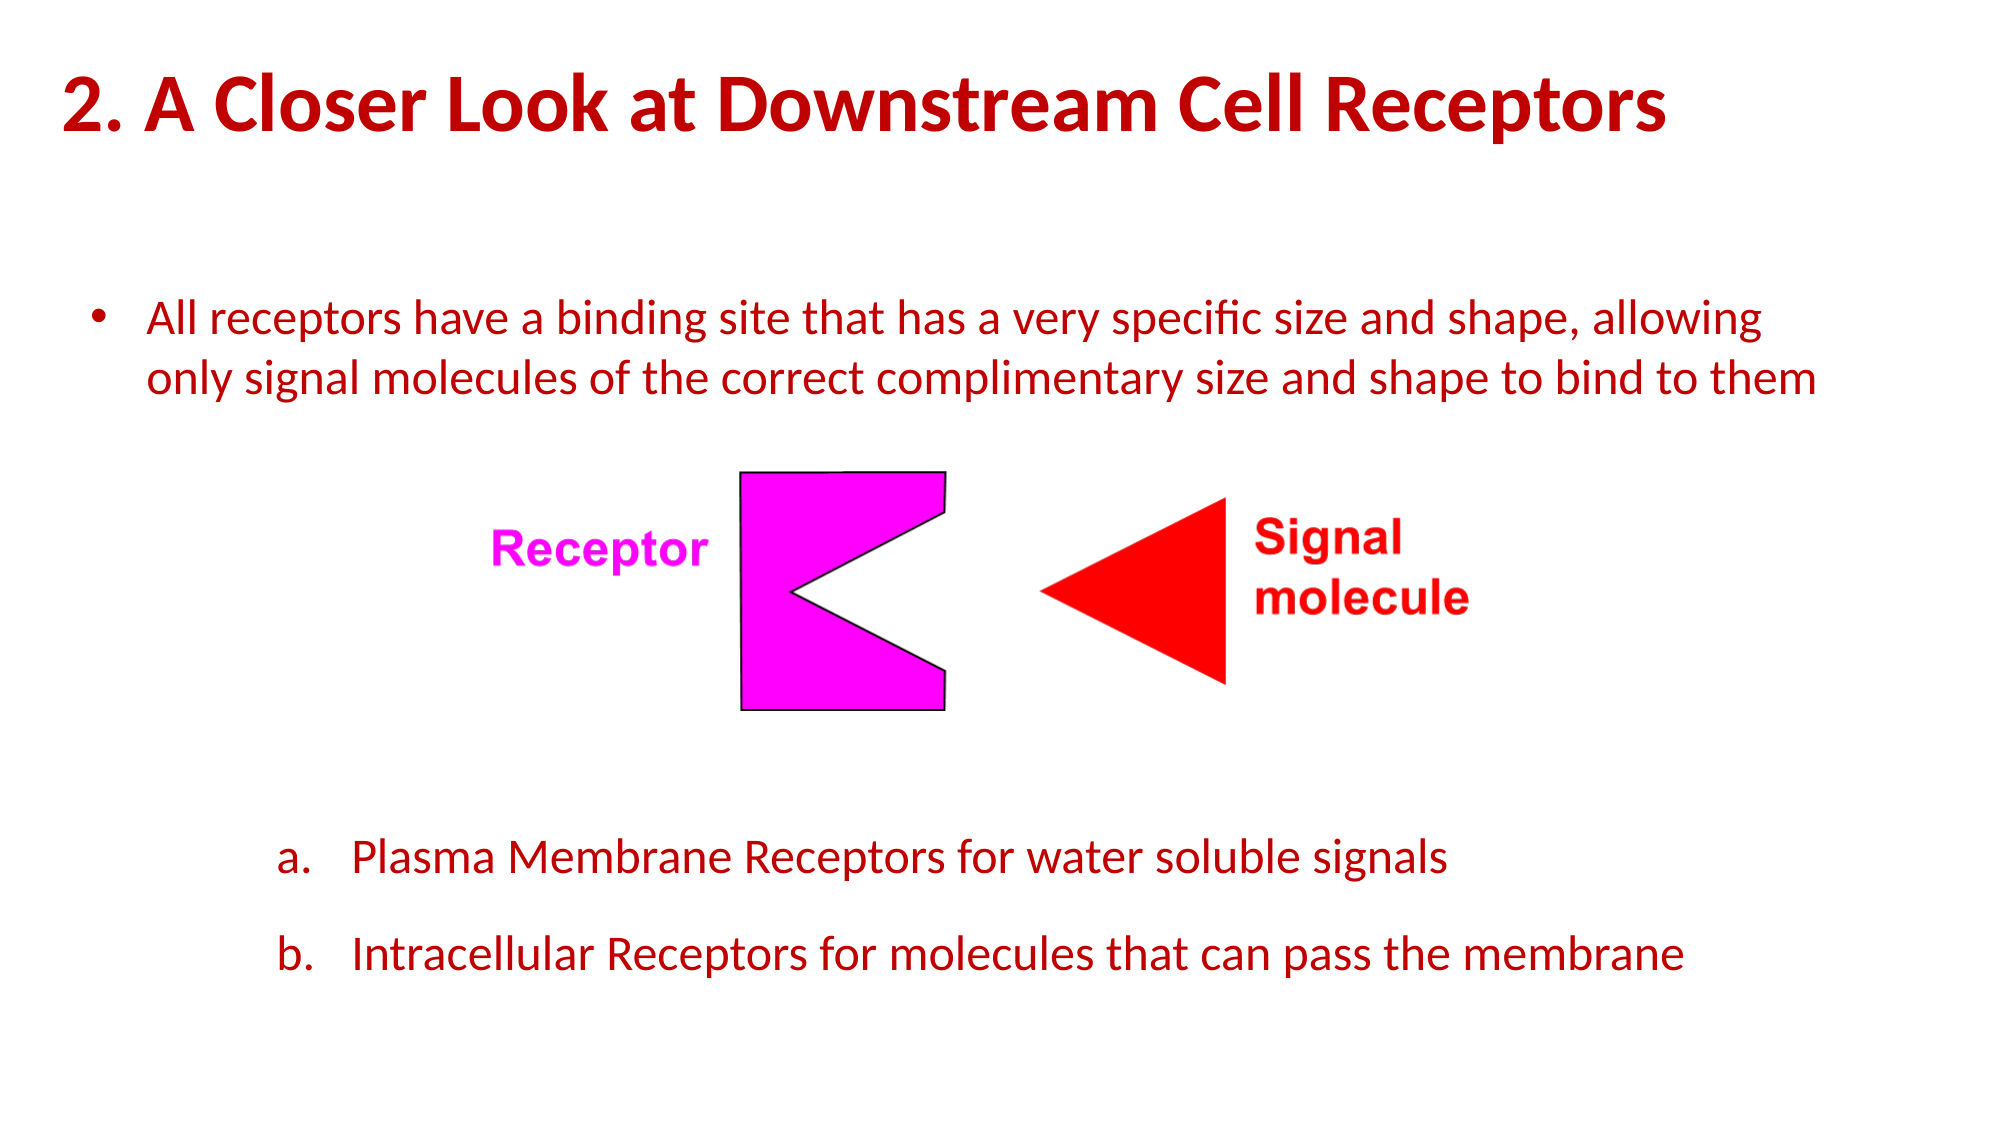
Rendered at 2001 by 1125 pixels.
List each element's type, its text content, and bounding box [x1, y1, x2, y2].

text_box Plasma Membrane Receptors for water soluble signals Intracellular Receptors for molecules that can pass the membrane [261, 815, 1799, 990]
text_box All receptors have a binding site that has a very specific size and shape, allowing only signal molecules of the correct complimentary size and shape to bind to them [75, 277, 1852, 414]
title 2. A Closer Look at Downstream Cell Receptors [46, 52, 1779, 169]
picture [459, 470, 1601, 712]
